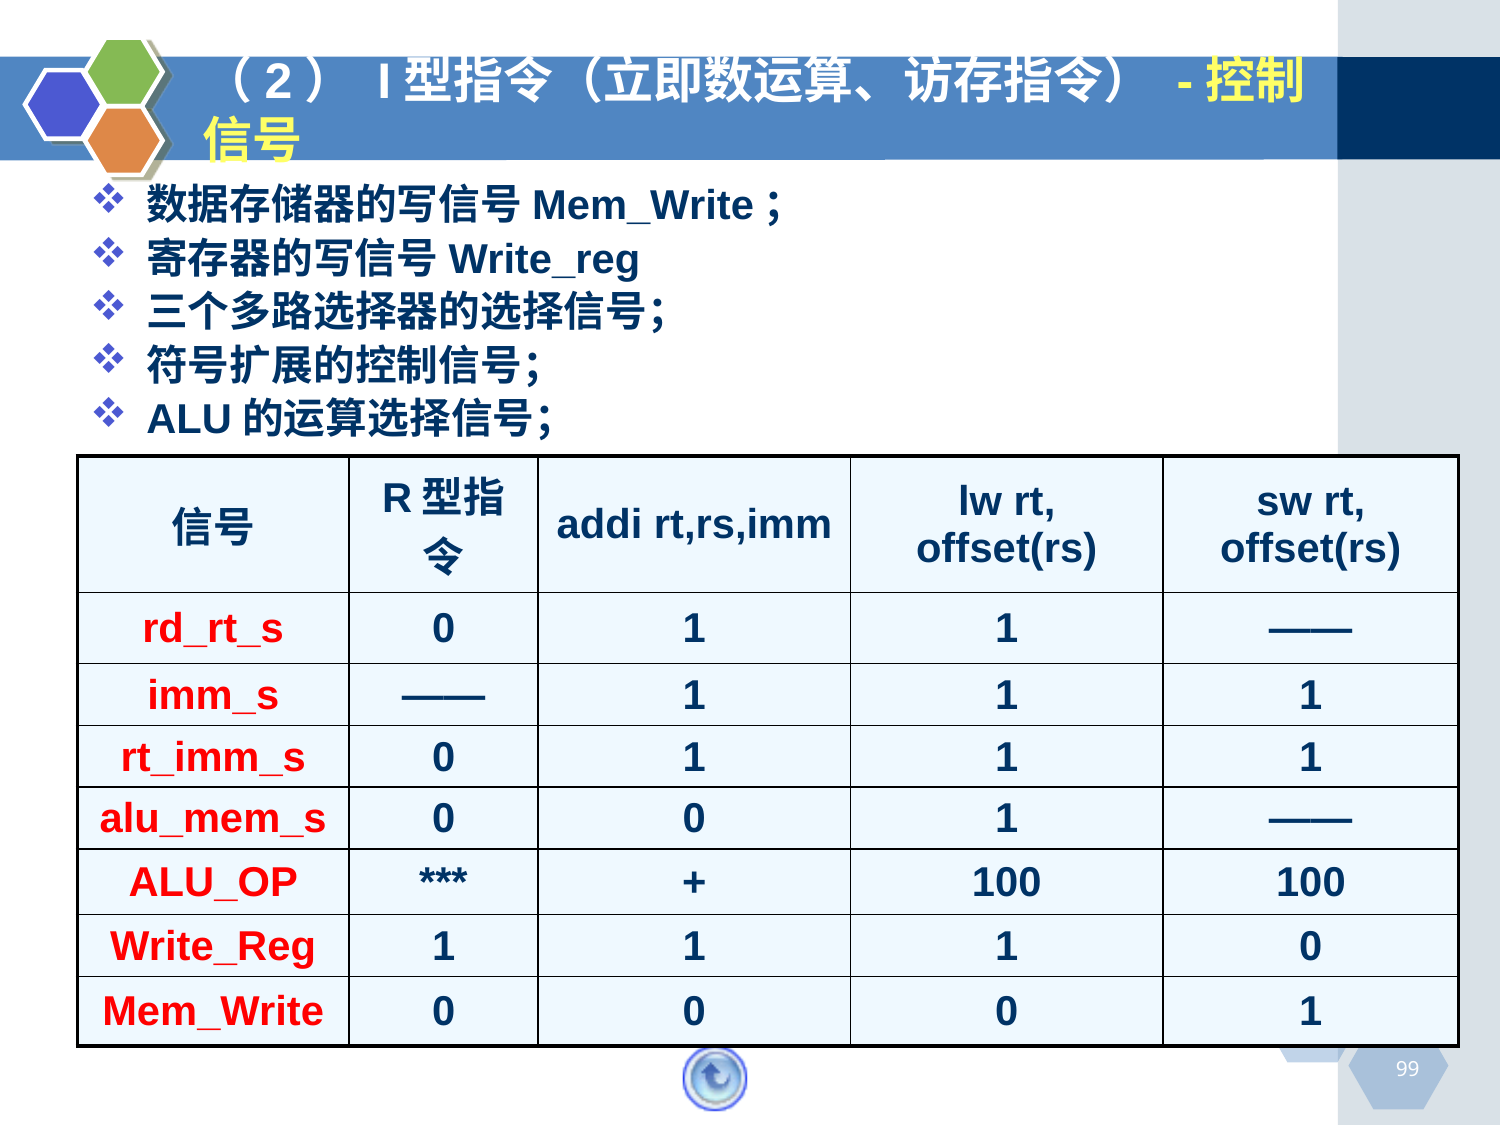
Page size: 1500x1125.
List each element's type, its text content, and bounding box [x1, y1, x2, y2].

table_header R型指令 [350, 458, 537, 592]
table_cell 1 [851, 726, 1162, 786]
table_cell 100 [851, 850, 1162, 914]
table_cell 0 [851, 977, 1162, 1044]
table_cell 100 [1164, 850, 1457, 914]
table_cell 1 [851, 788, 1162, 848]
table_cell 0 [539, 977, 850, 1044]
table_header addi rt,rs,imm [539, 458, 850, 592]
table_cell 0 [350, 977, 537, 1044]
list 数据存储器的写信号Mem_Write； 寄存器的写信号Write_reg 三个多路选择器的选择信号； 符号扩展的控制信号； ALU的运算选择信号； [75, 176, 1425, 454]
table_cell 1 [539, 726, 850, 786]
table_cell + [539, 850, 850, 914]
table_cell 0 [350, 726, 537, 786]
table_cell alu_mem_s [79, 788, 348, 848]
table_cell 1 [539, 915, 850, 976]
table_cell 1 [539, 593, 850, 663]
table_cell rt_imm_s [79, 726, 348, 786]
table_cell imm_s [79, 664, 348, 725]
table_cell Mem_Write [79, 977, 348, 1044]
table_cell ALU_OP [79, 850, 348, 914]
table_cell 0 [350, 593, 537, 663]
table_cell *** [350, 850, 537, 914]
table_cell 1 [1164, 977, 1457, 1044]
table_cell rd_rt_s [79, 593, 348, 663]
table_cell 1 [539, 664, 850, 725]
table_cell 1 [1164, 664, 1457, 725]
table_cell 1 [1164, 726, 1457, 786]
table_cell 0 [539, 788, 850, 848]
table_cell —— [350, 664, 537, 725]
table_cell 1 [851, 915, 1162, 976]
table_cell —— [1164, 593, 1457, 663]
table_cell —— [1164, 788, 1457, 848]
table_cell 0 [350, 788, 537, 848]
slide_number 99 [1359, 1048, 1435, 1086]
picture [680, 1044, 751, 1114]
table_cell 1 [851, 593, 1162, 663]
table_header lw rt, offset(rs) [851, 458, 1162, 592]
table_cell 0 [1164, 915, 1457, 976]
table_cell 1 [851, 664, 1162, 725]
table_header 信号 [79, 458, 348, 592]
table_cell 1 [350, 915, 537, 976]
table_cell Write_Reg [79, 915, 348, 976]
table_header sw rt, offset(rs) [1164, 458, 1457, 592]
title （2） I型指令（立即数运算、访存指令） -控制信号 [187, 62, 1365, 155]
